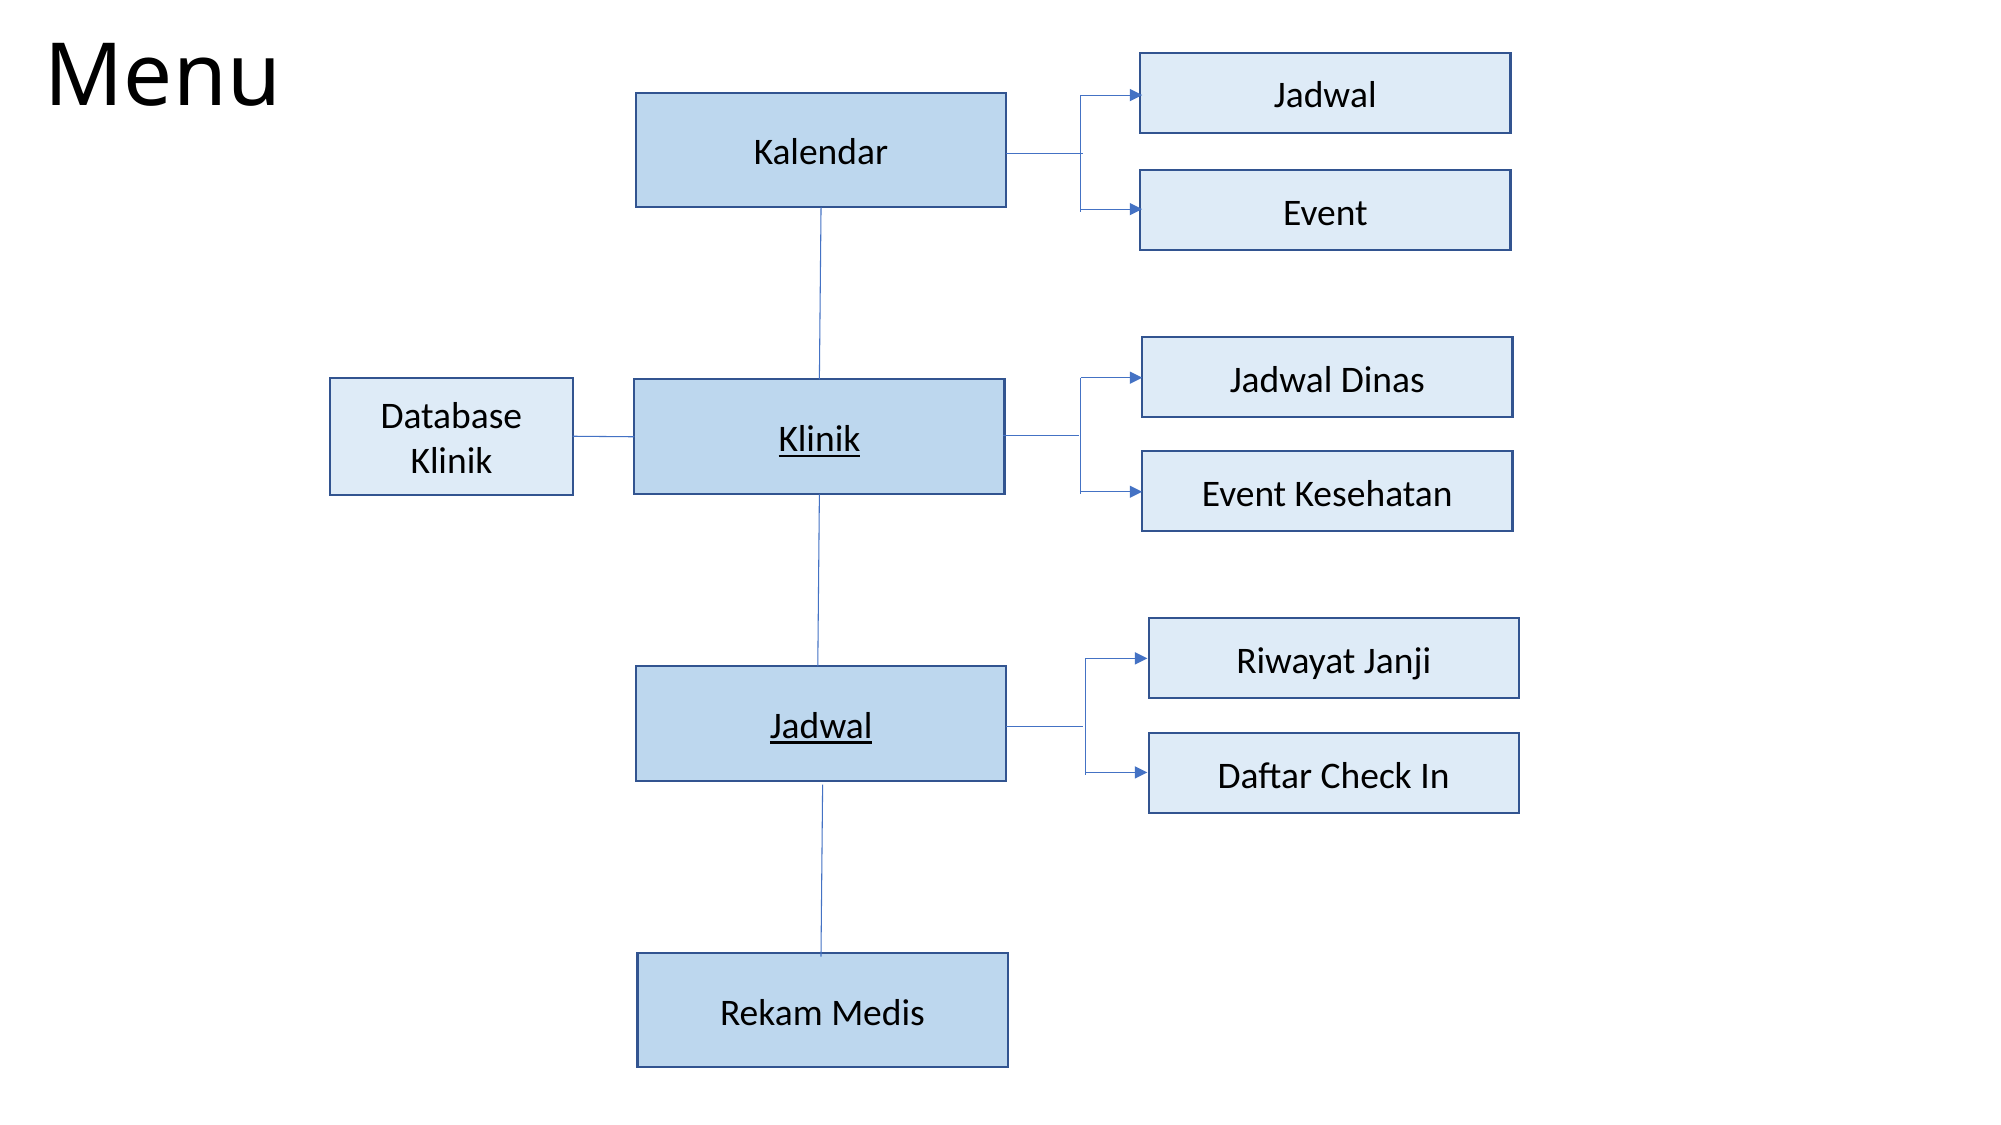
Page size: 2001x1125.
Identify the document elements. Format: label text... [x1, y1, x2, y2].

text_box Database Klinik [329, 377, 574, 496]
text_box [1080, 377, 1143, 495]
text_box Klinik [633, 378, 1006, 495]
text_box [1085, 658, 1148, 775]
title Menu [29, 22, 1755, 133]
text_box Daftar Check In [1148, 732, 1520, 814]
text_box Jadwal [635, 665, 1007, 782]
text_box Jadwal Dinas [1141, 336, 1514, 418]
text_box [1080, 95, 1143, 212]
text_box Event Kesehatan [1141, 450, 1514, 532]
text_box Event [1139, 169, 1512, 251]
text_box Rekam Medis [636, 952, 1009, 1068]
text_box Kalendar [635, 133, 1007, 208]
text_box Riwayat Janji [1148, 617, 1520, 699]
